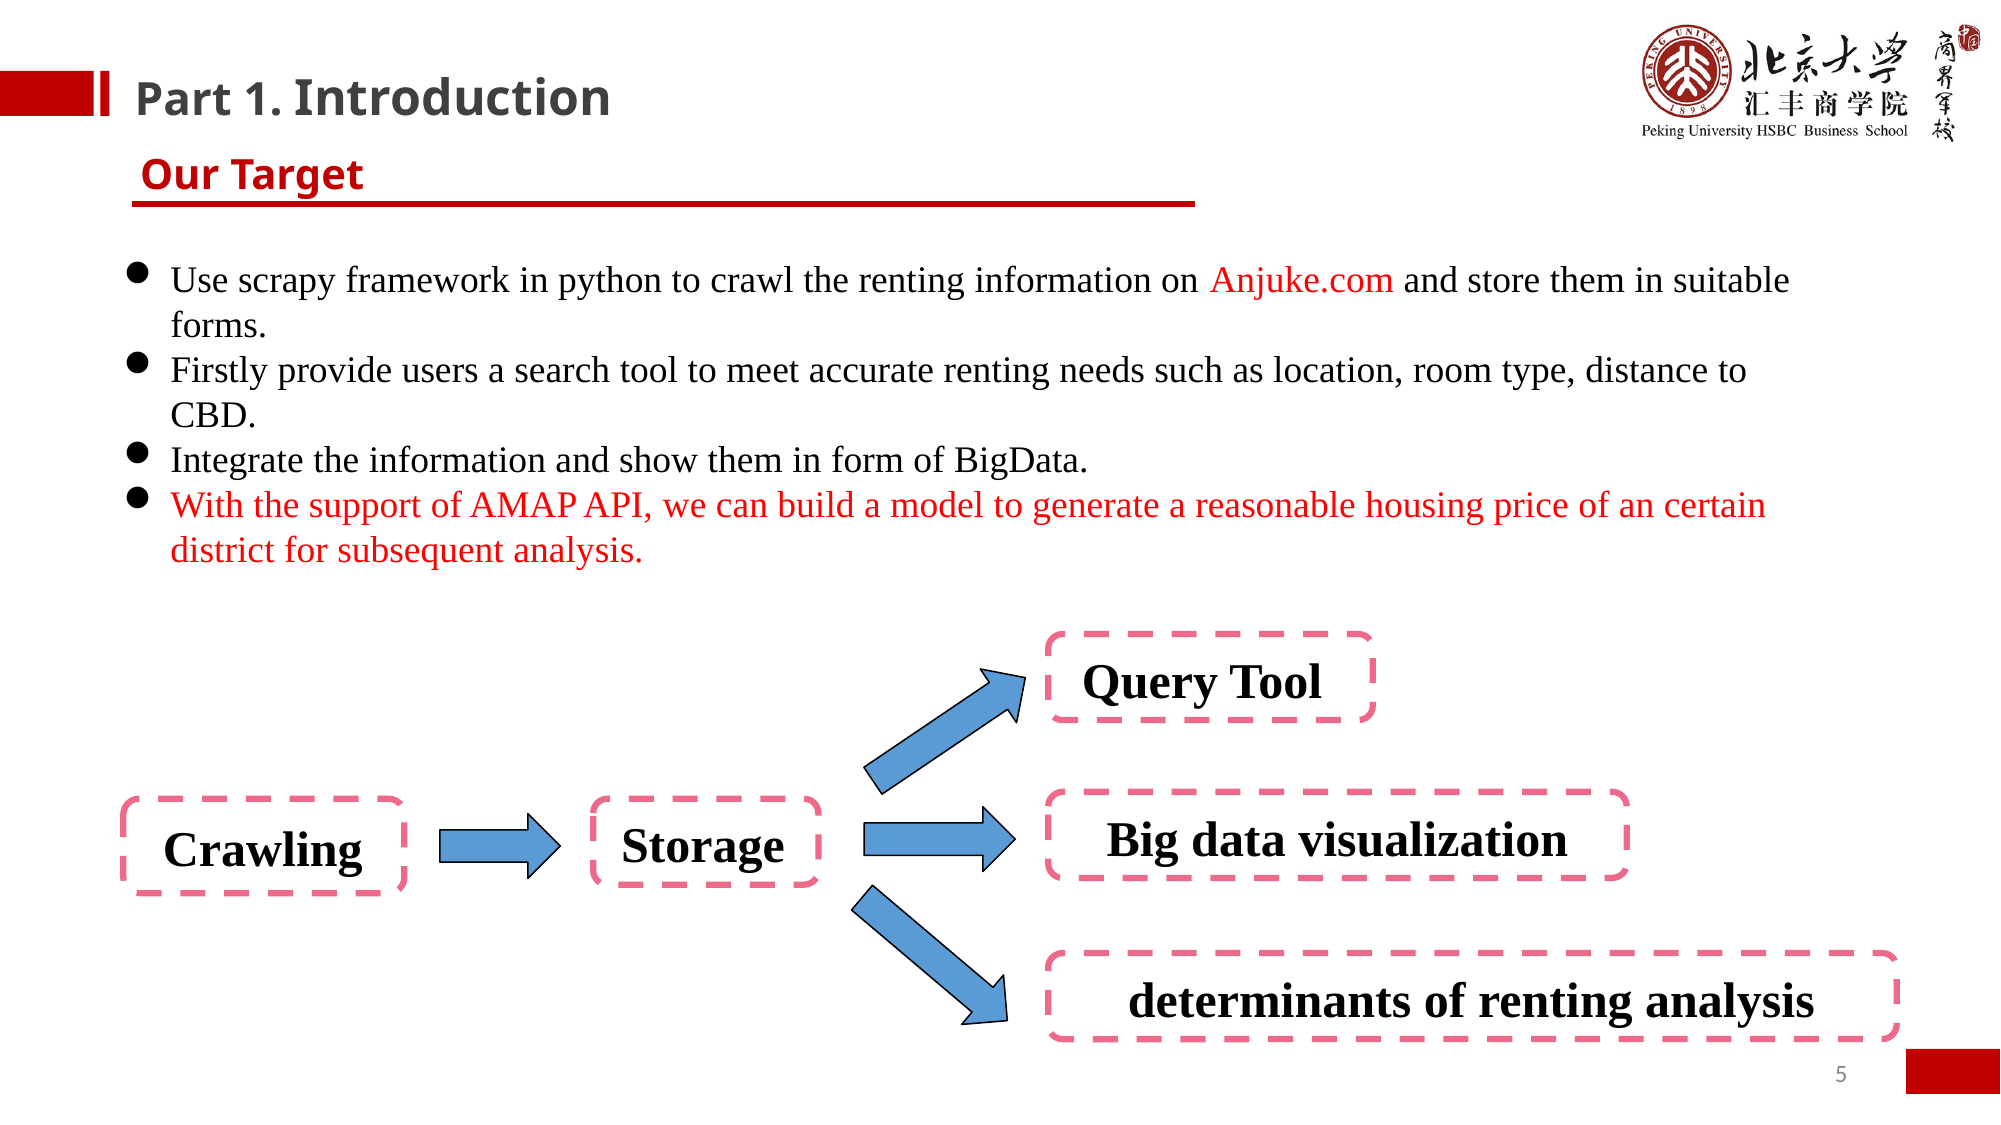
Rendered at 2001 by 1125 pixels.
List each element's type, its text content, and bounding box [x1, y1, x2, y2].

text_box Crawling [1050, 874, 1623, 881]
text_box Crawling [1046, 631, 1375, 723]
text_box determinants of renting analysis [1048, 959, 1908, 1035]
text_box Crawling [1046, 950, 1897, 968]
picture [1637, 22, 1985, 144]
slide_number 5 [1412, 1042, 1863, 1103]
text_box Big data visualization [1048, 798, 1627, 874]
text_box [121, 796, 407, 896]
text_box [124, 139, 1195, 207]
text_box [863, 668, 1026, 795]
text_box Crawling [131, 809, 395, 884]
text_box Storage [593, 805, 813, 881]
text_box Crawling [1049, 1035, 1893, 1042]
text_box Part 1. Introduction [119, 57, 1862, 129]
text_box Query Tool [1048, 640, 1356, 716]
text_box [439, 813, 561, 879]
text_box [851, 885, 1008, 1025]
text_box [864, 806, 1016, 872]
text_box Crawling [1046, 789, 1624, 820]
text_box Crawling [591, 796, 821, 887]
text_box Use scrapy framework in python to crawl the renting information on Anjuke.com and store them in suitable forms. Firstly provide users a search tool to meet accurate renting needs such as location, room type, distance to CBD. Integrate the information and show them in form of BigData. With the support of AMAP API, we can build a model to generate a reasonable housing price of an certain district for subsequent analysis. [108, 247, 1840, 622]
